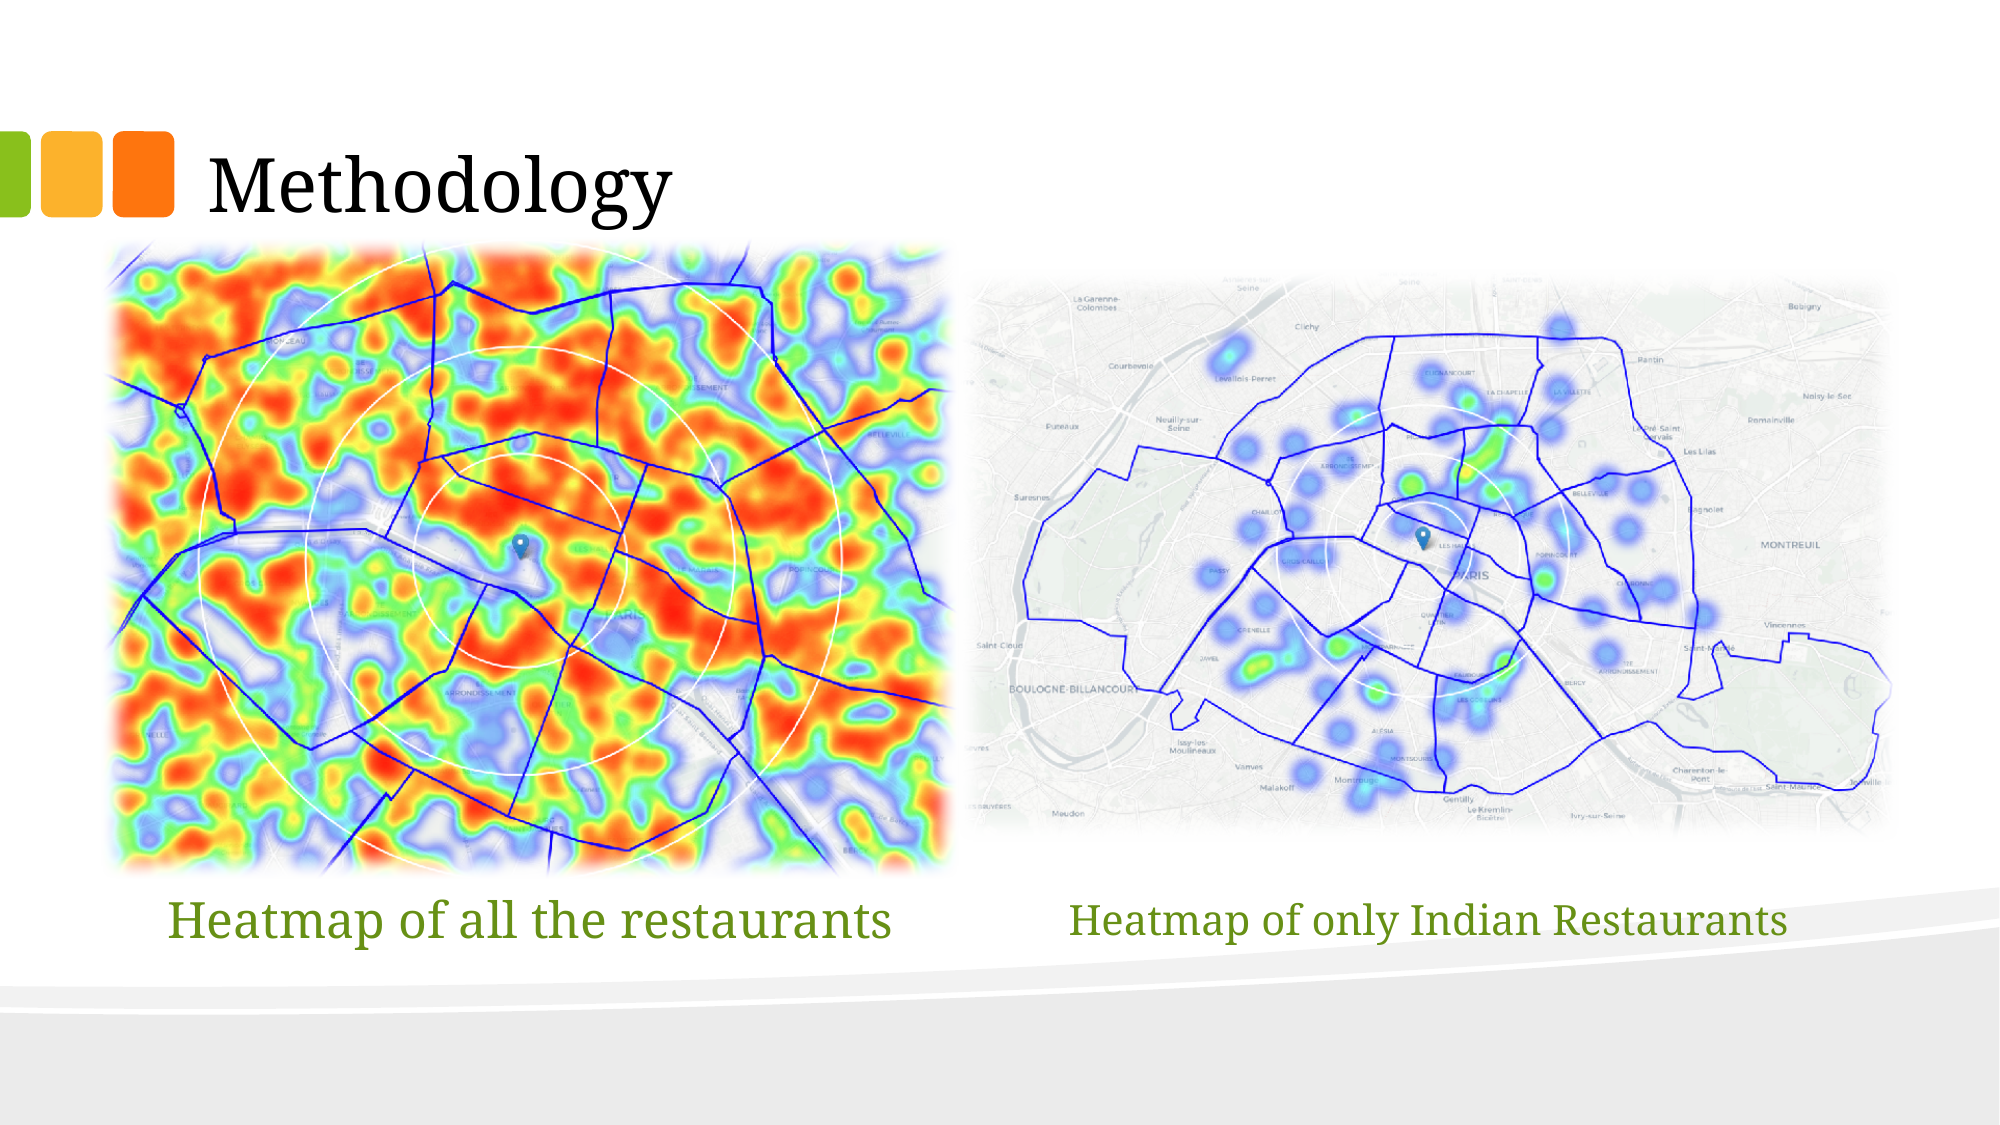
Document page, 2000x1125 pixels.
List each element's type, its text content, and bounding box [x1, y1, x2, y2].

text_box Heatmap of only Indian Restaurants [1053, 885, 1804, 951]
text_box Heatmap of all the restaurants [152, 881, 909, 956]
title Methodology [187, 24, 1787, 238]
picture [101, 237, 1899, 881]
